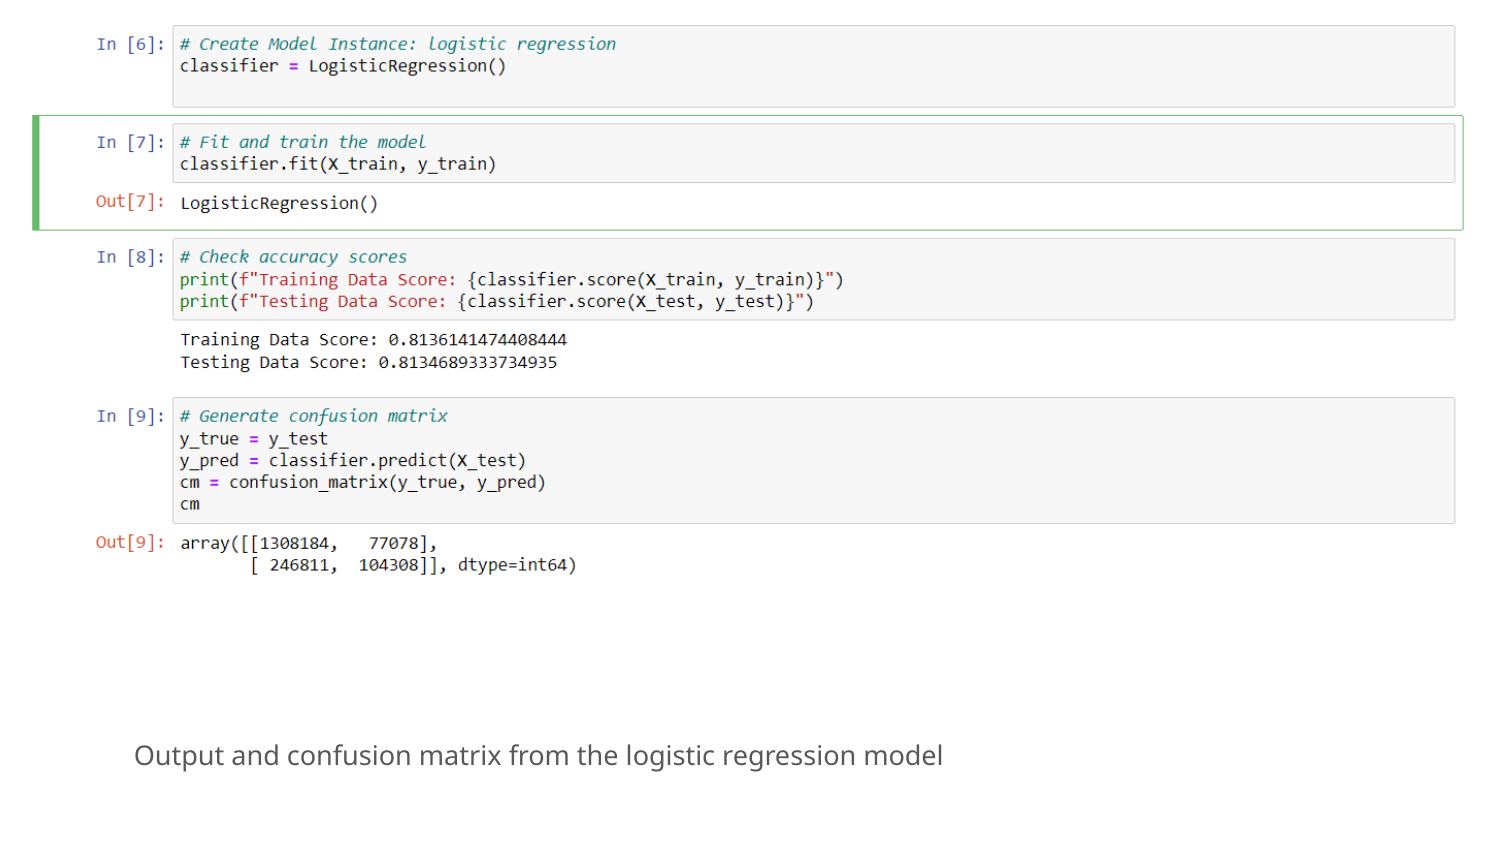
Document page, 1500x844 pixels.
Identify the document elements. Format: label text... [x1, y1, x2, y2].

list Output and confusion matrix from the logistic regression model [118, 717, 1382, 793]
picture [24, 24, 1476, 585]
